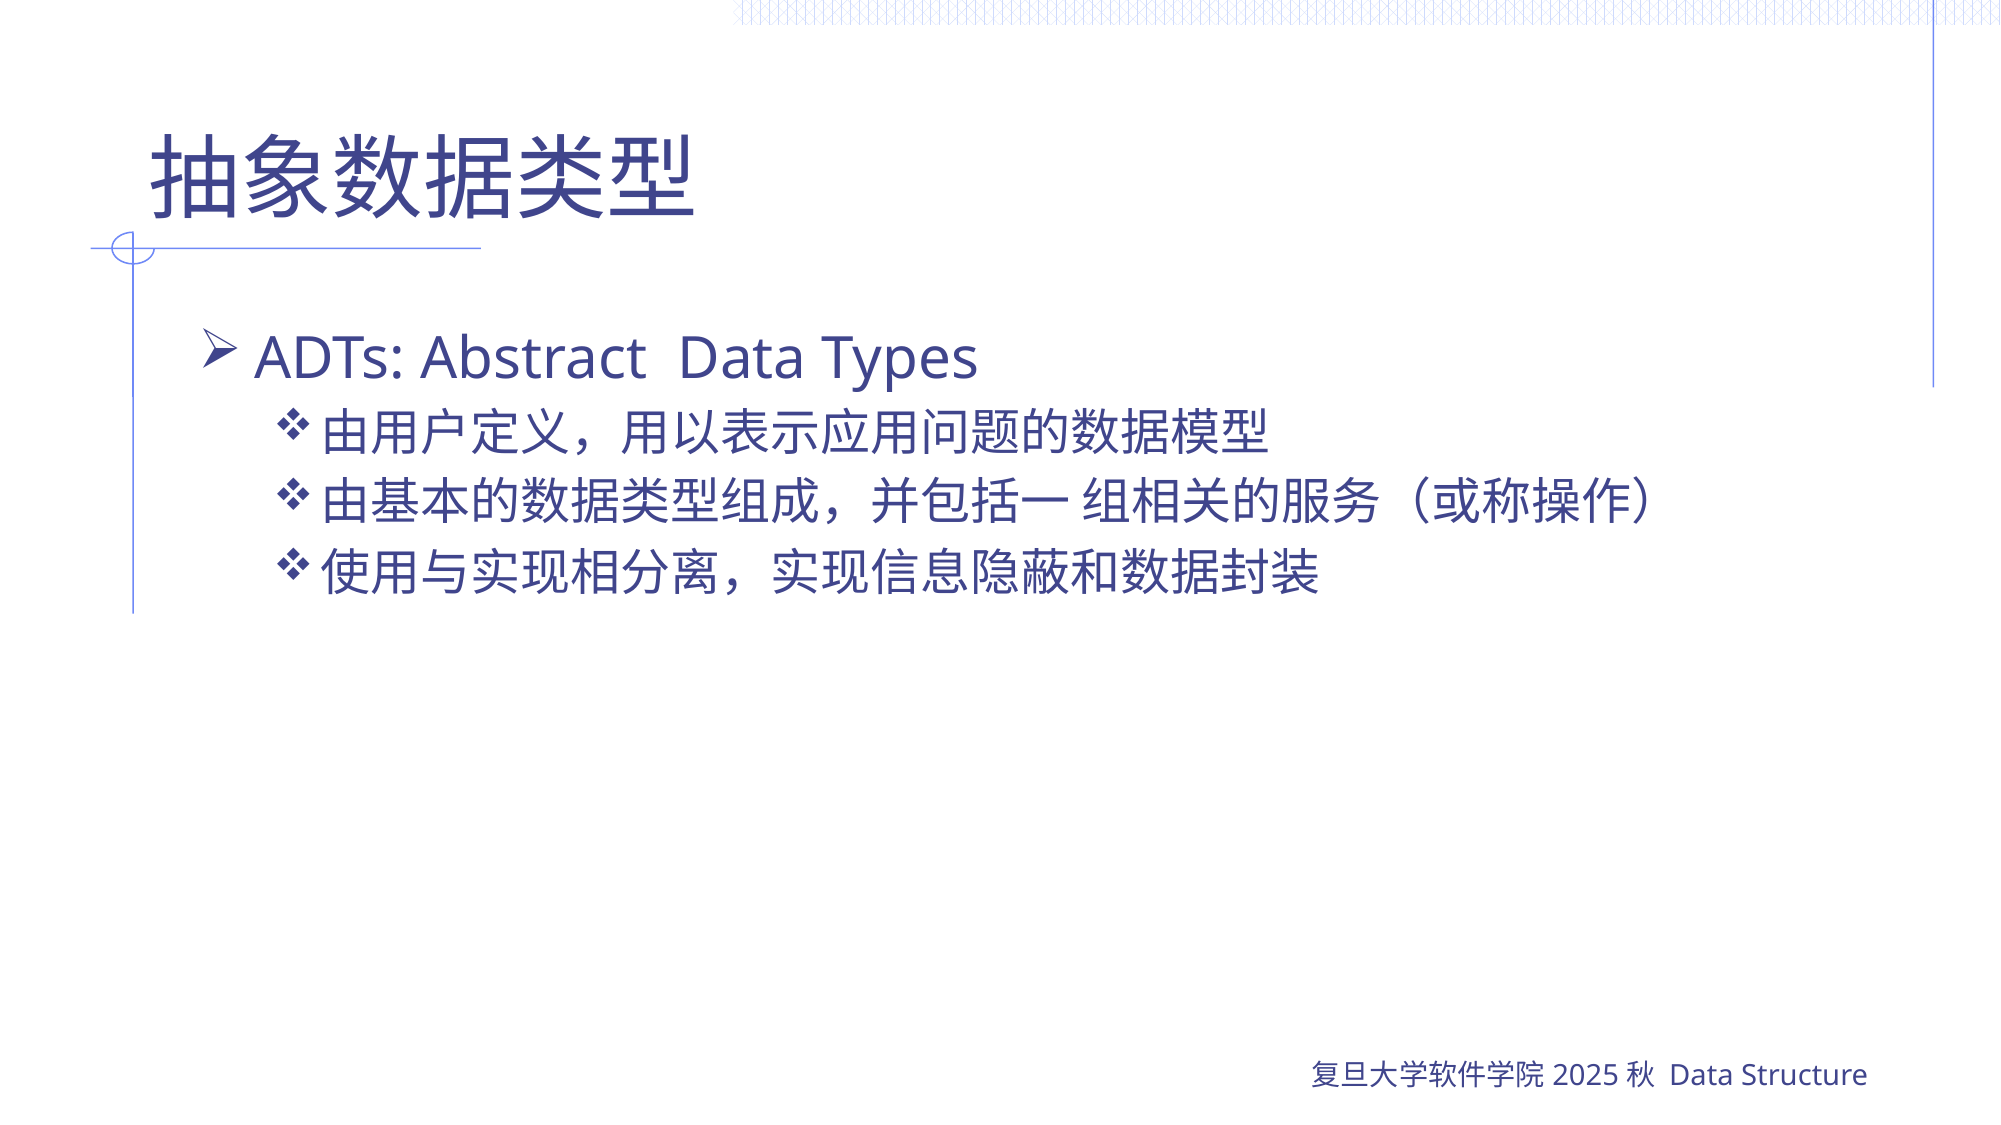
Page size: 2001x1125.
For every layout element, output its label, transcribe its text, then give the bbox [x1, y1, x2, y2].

list ADTs: Abstract Data Types 由用户定义，用以表示应用问题的数据模型 由基本的数据类型组成，并包括一 组相关的服务（或称操作） 使用与实现相分离，实现信息隐蔽和数据封装 [183, 312, 1884, 988]
title 抽象数据类型 [133, 50, 1834, 238]
